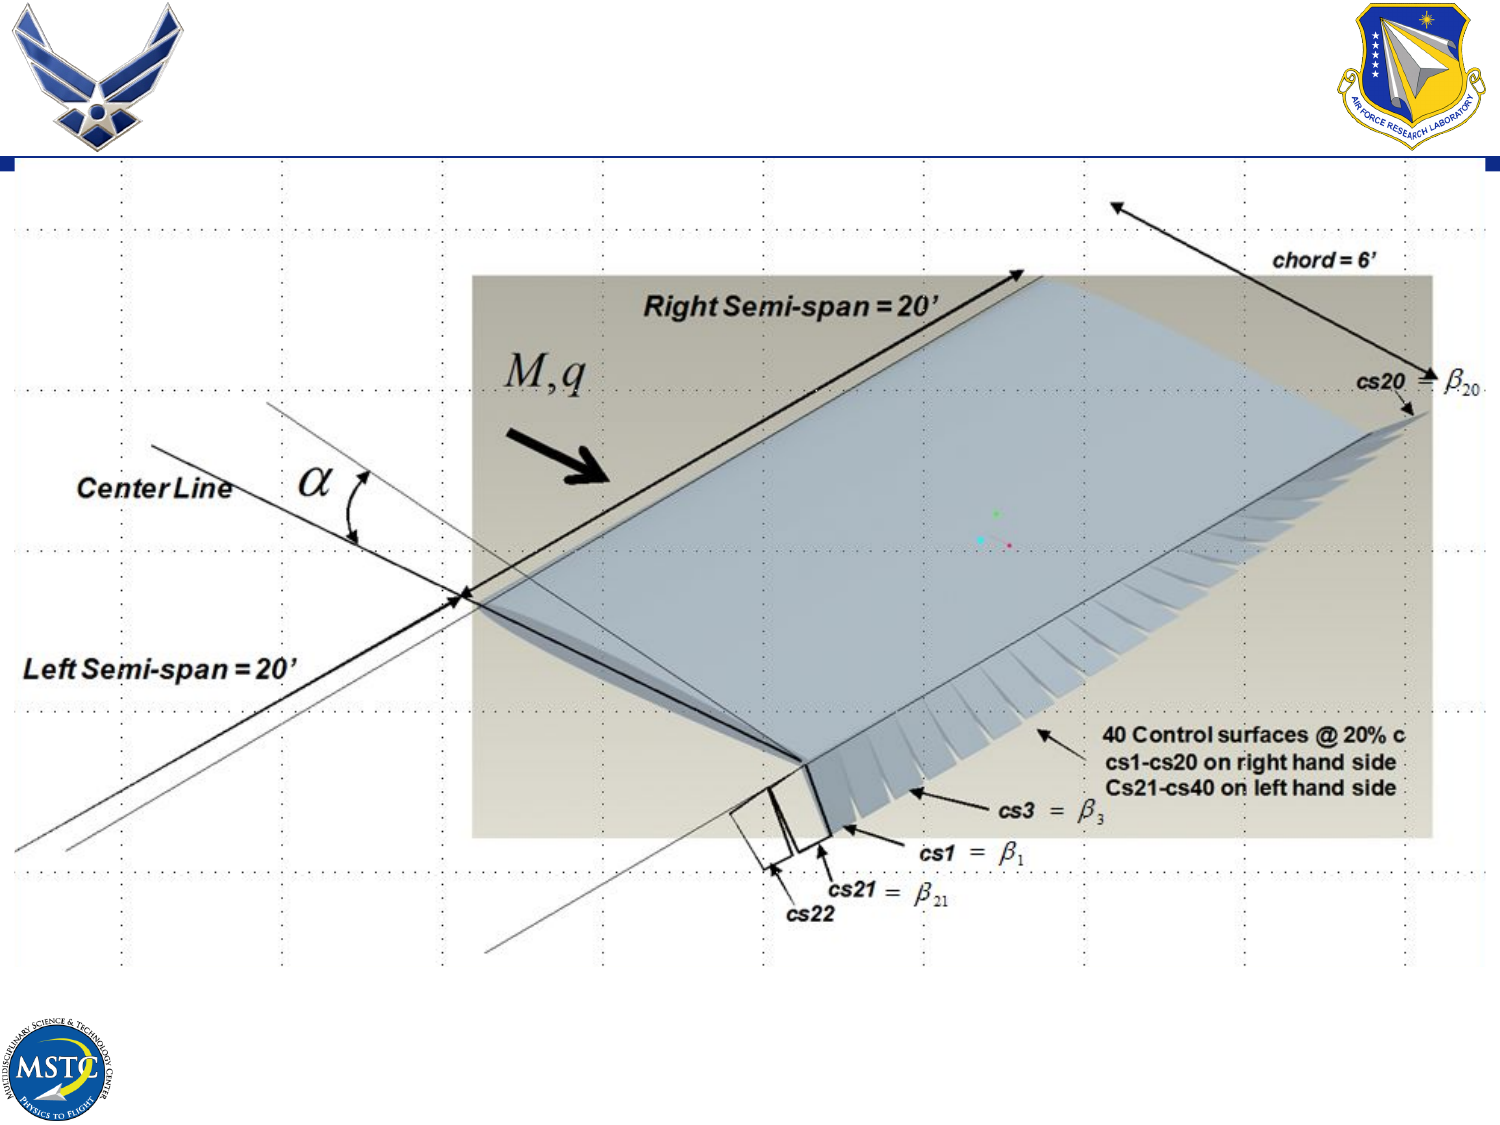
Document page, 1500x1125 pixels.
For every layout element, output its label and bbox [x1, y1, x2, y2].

picture [0, 1016, 113, 1121]
picture [2, 0, 198, 156]
picture [14, 158, 1486, 967]
picture [1337, 3, 1486, 151]
